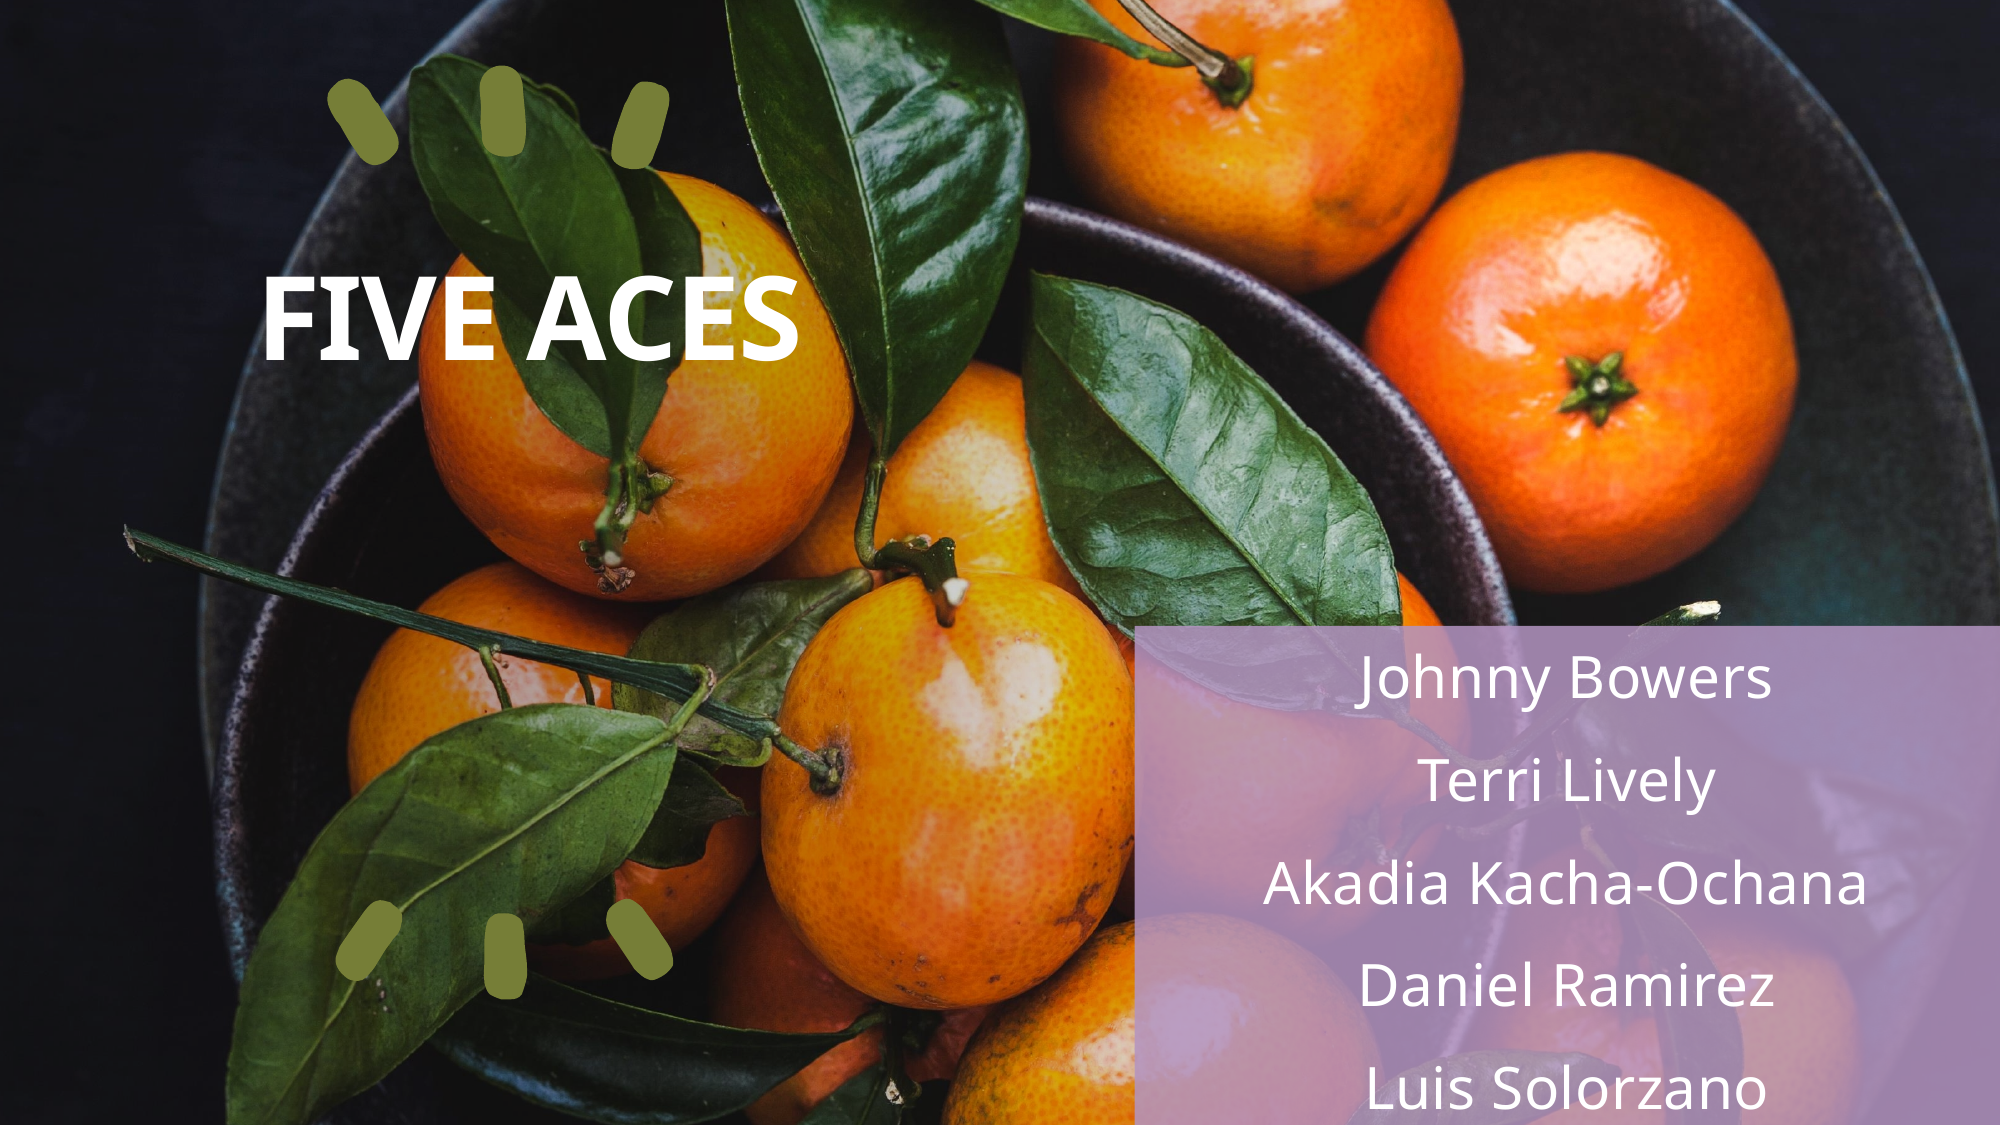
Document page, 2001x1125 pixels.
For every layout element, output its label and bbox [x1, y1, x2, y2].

text_box [330, 902, 679, 1000]
picture [0, 0, 2000, 1125]
text_box [322, 51, 665, 170]
